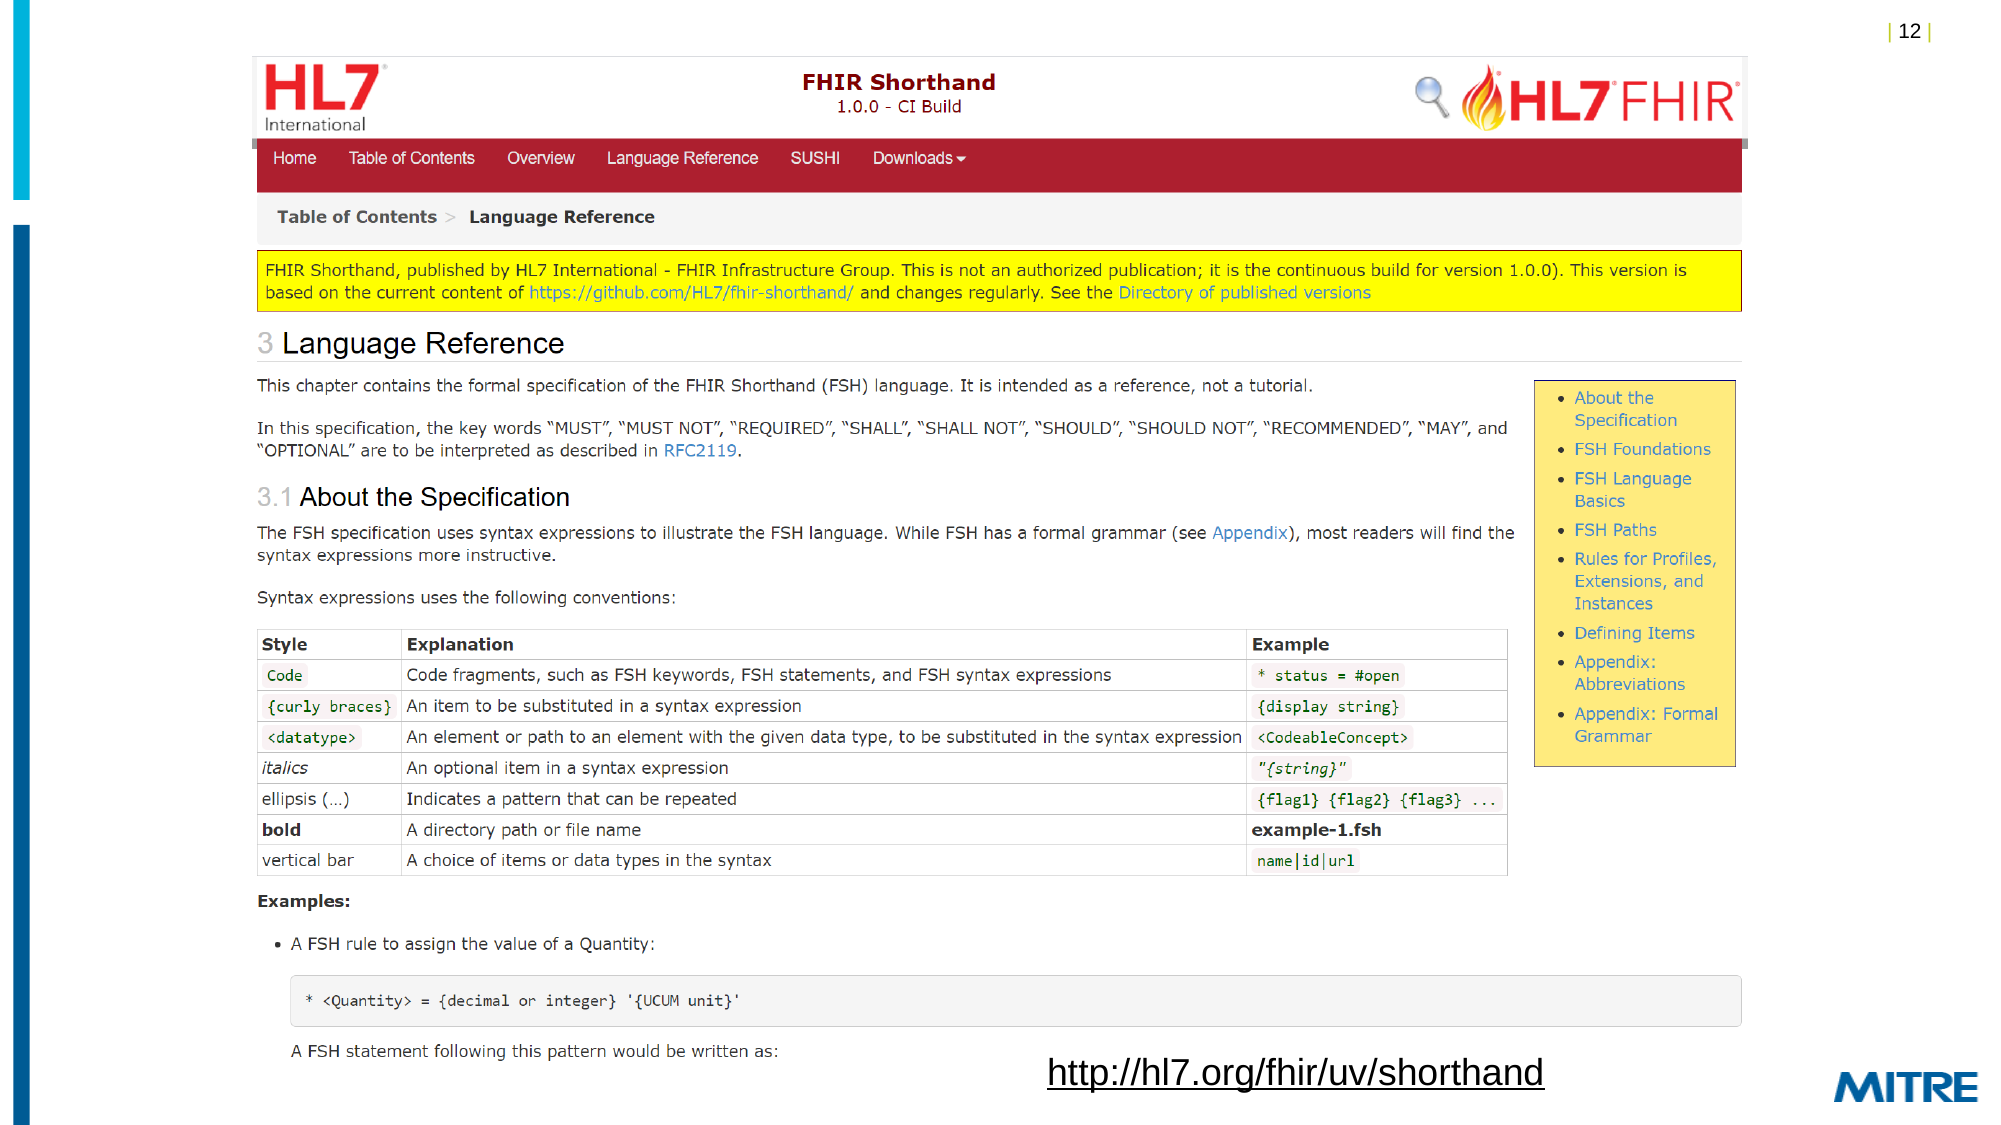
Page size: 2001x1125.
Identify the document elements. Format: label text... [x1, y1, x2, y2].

picture [1834, 1101, 1981, 1109]
text_box http://hl7.org/fhir/uv/shorthand [1032, 1040, 2000, 1101]
picture [251, 53, 1749, 1072]
